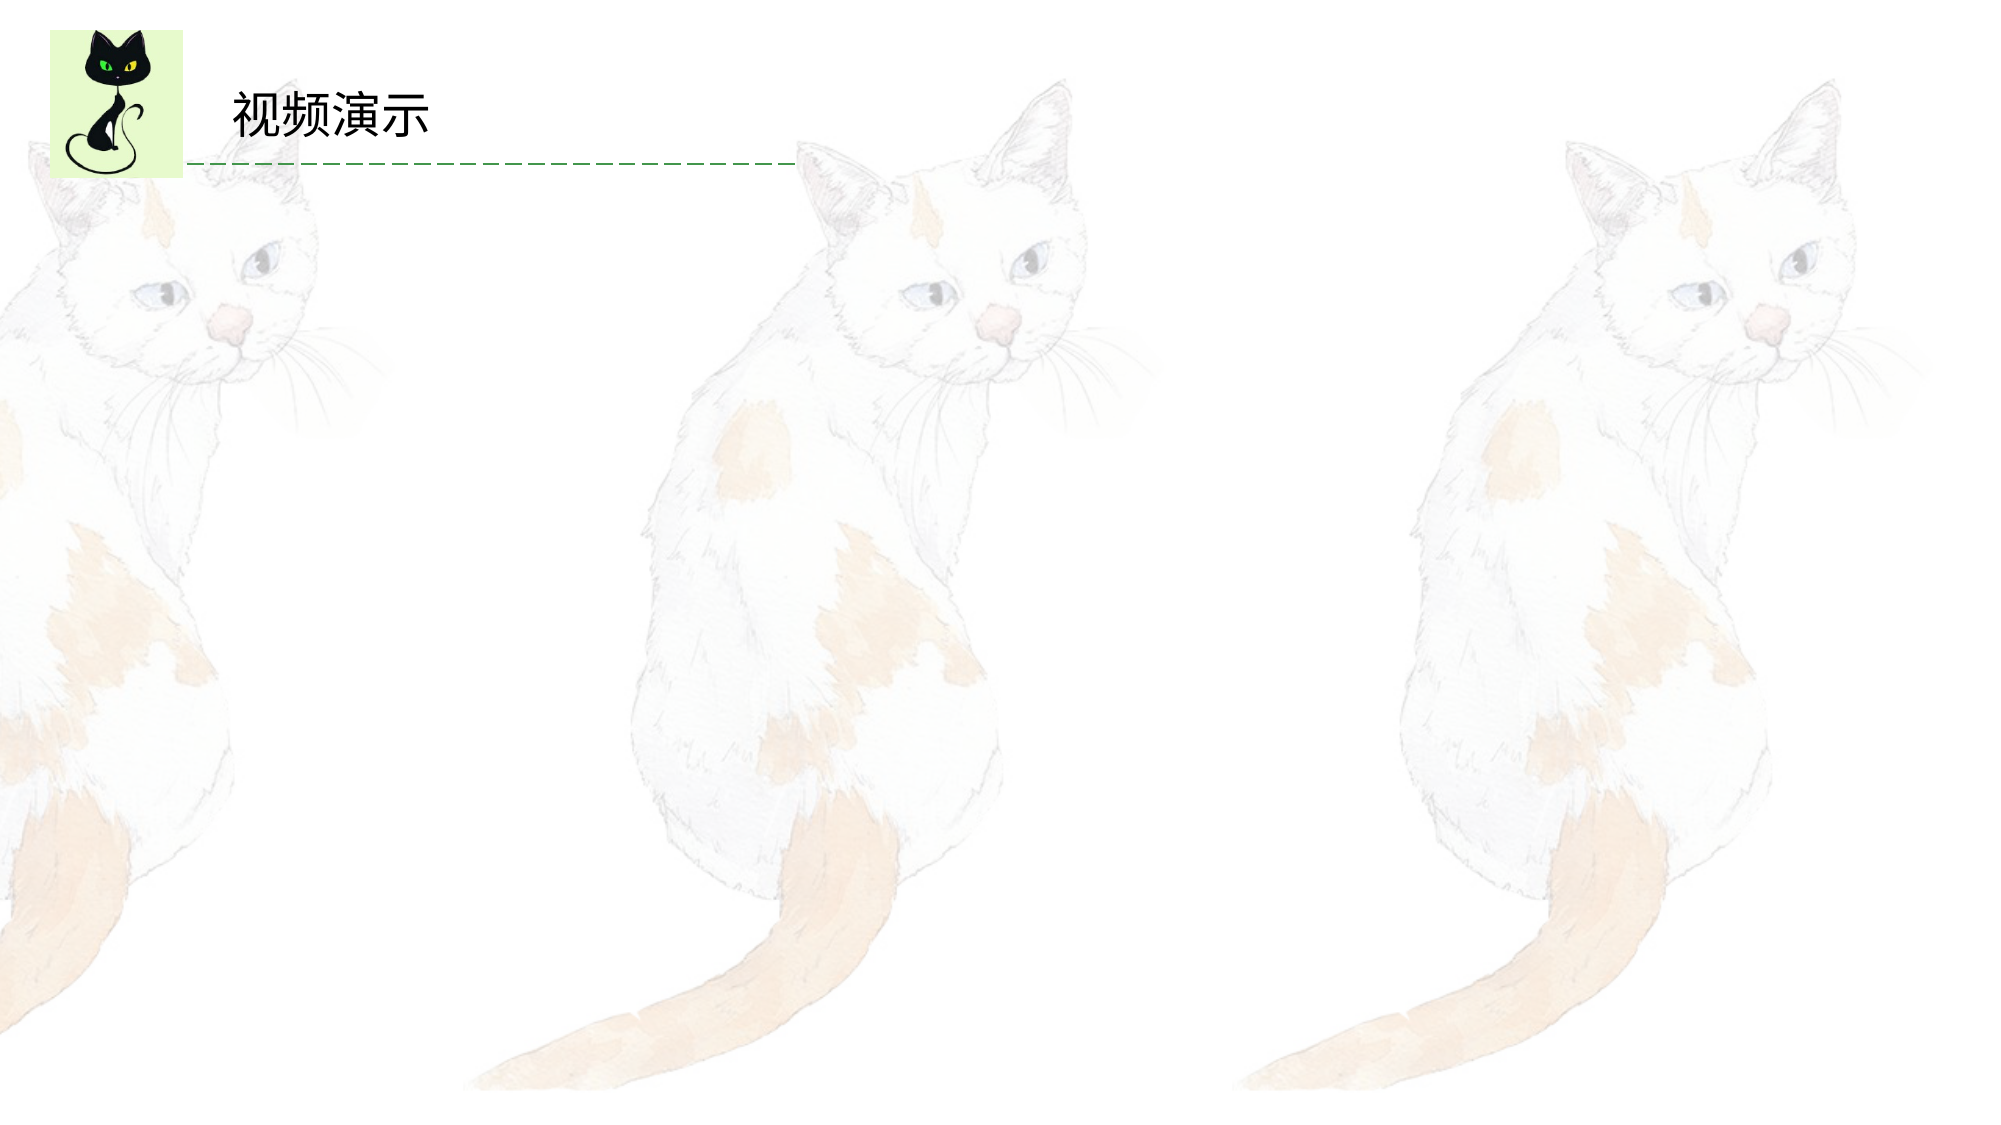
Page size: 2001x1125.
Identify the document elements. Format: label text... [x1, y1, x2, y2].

text_box 视频演示 [216, 76, 784, 151]
picture [50, 30, 183, 179]
